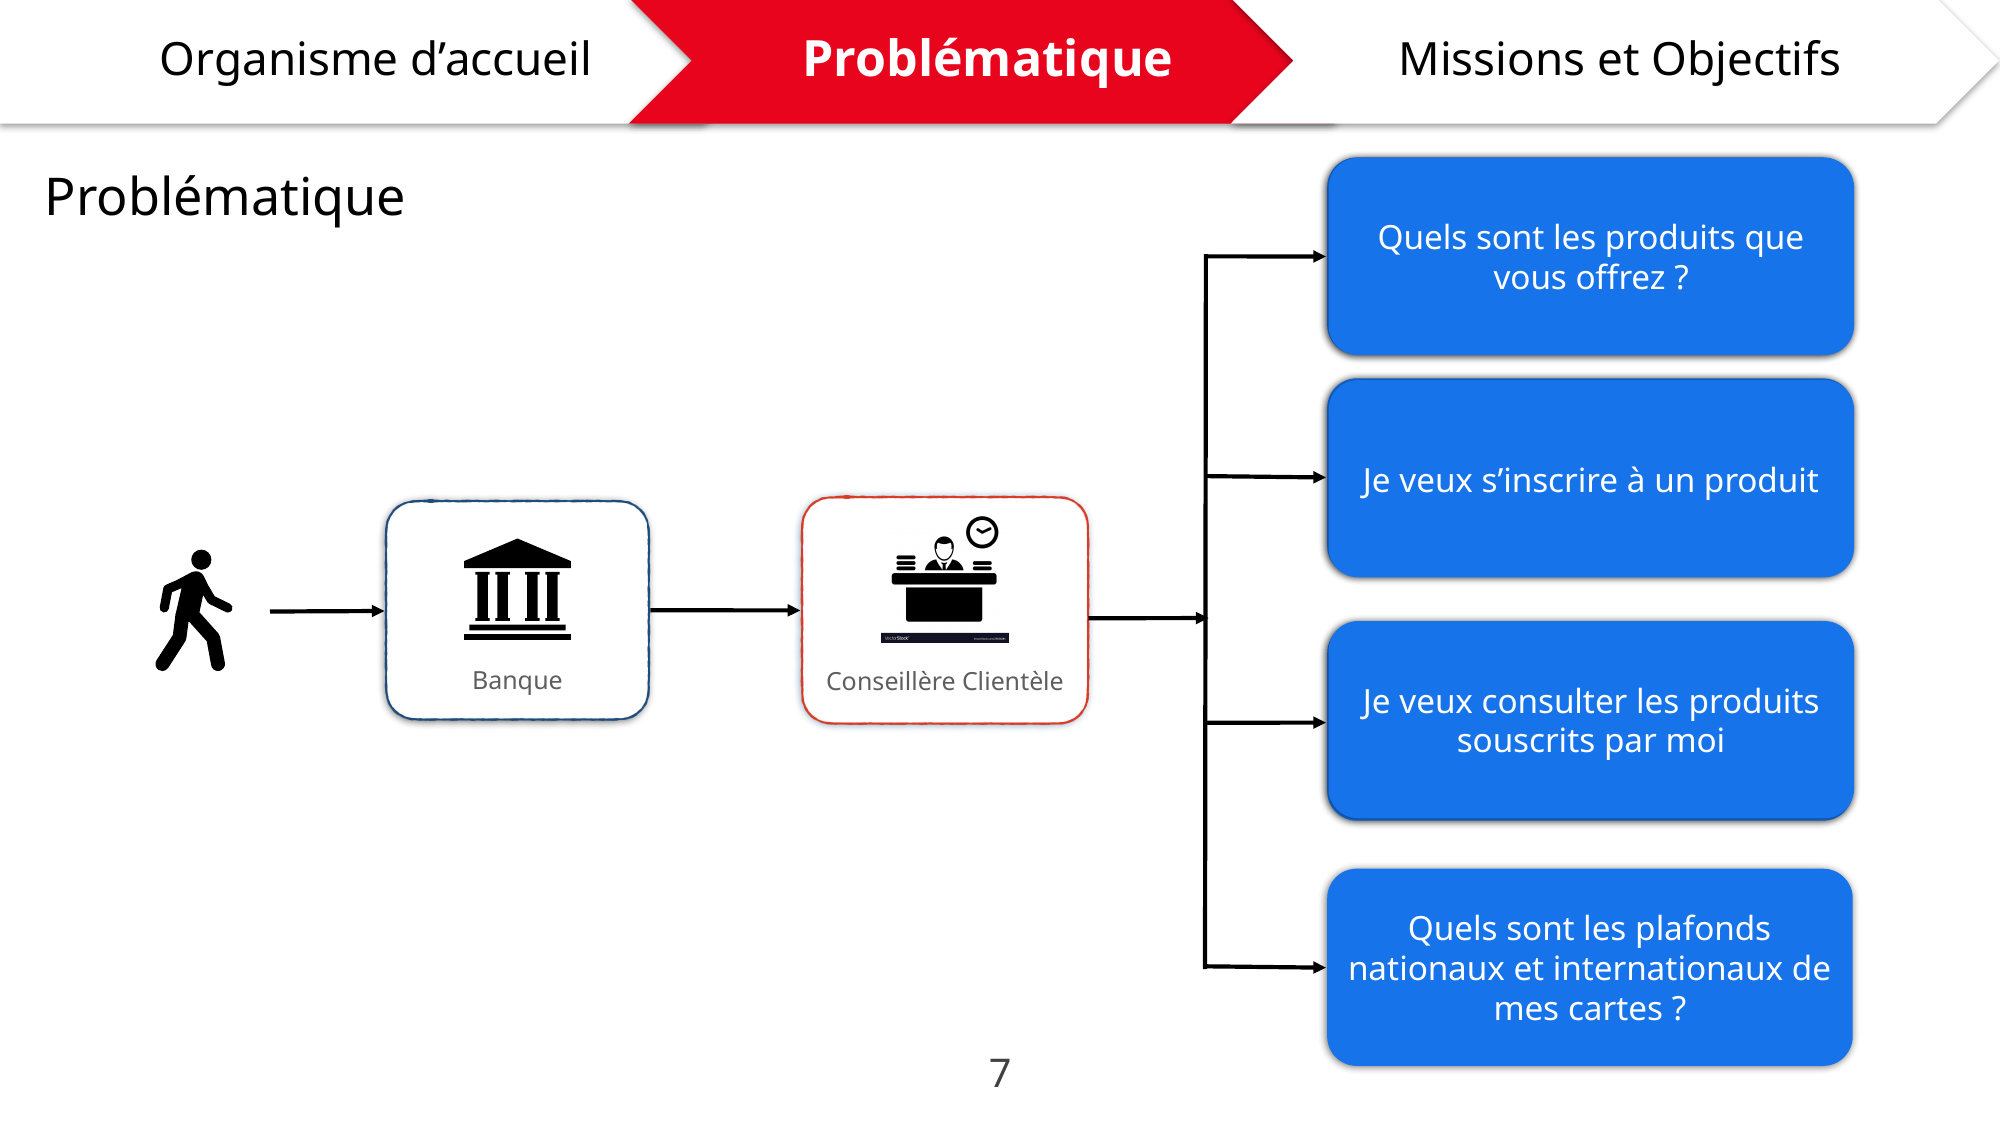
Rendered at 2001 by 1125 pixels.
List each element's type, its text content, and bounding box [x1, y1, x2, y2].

text_box [155, 571, 233, 672]
text_box [1206, 250, 1321, 263]
text_box Problématique [38, 157, 693, 232]
text_box Je veux s’inscrire à un produit [1328, 380, 1855, 578]
text_box [191, 549, 212, 570]
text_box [381, 496, 654, 725]
text_box Je veux consulter les produits souscrits par moi [1328, 621, 1855, 819]
slide_number 7 [979, 1040, 1021, 1105]
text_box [797, 492, 1093, 729]
text_box [1206, 471, 1321, 484]
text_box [0, 0, 2000, 124]
text_box [1206, 716, 1321, 729]
text_box [1093, 611, 1209, 625]
text_box Quels sont les produits que vous offrez ? [1328, 157, 1855, 356]
text_box [1206, 961, 1326, 974]
text_box [654, 604, 797, 617]
text_box Quels sont les plafonds nationaux et internationaux de mes cartes ? [1327, 868, 1853, 1066]
text_box [269, 604, 381, 618]
